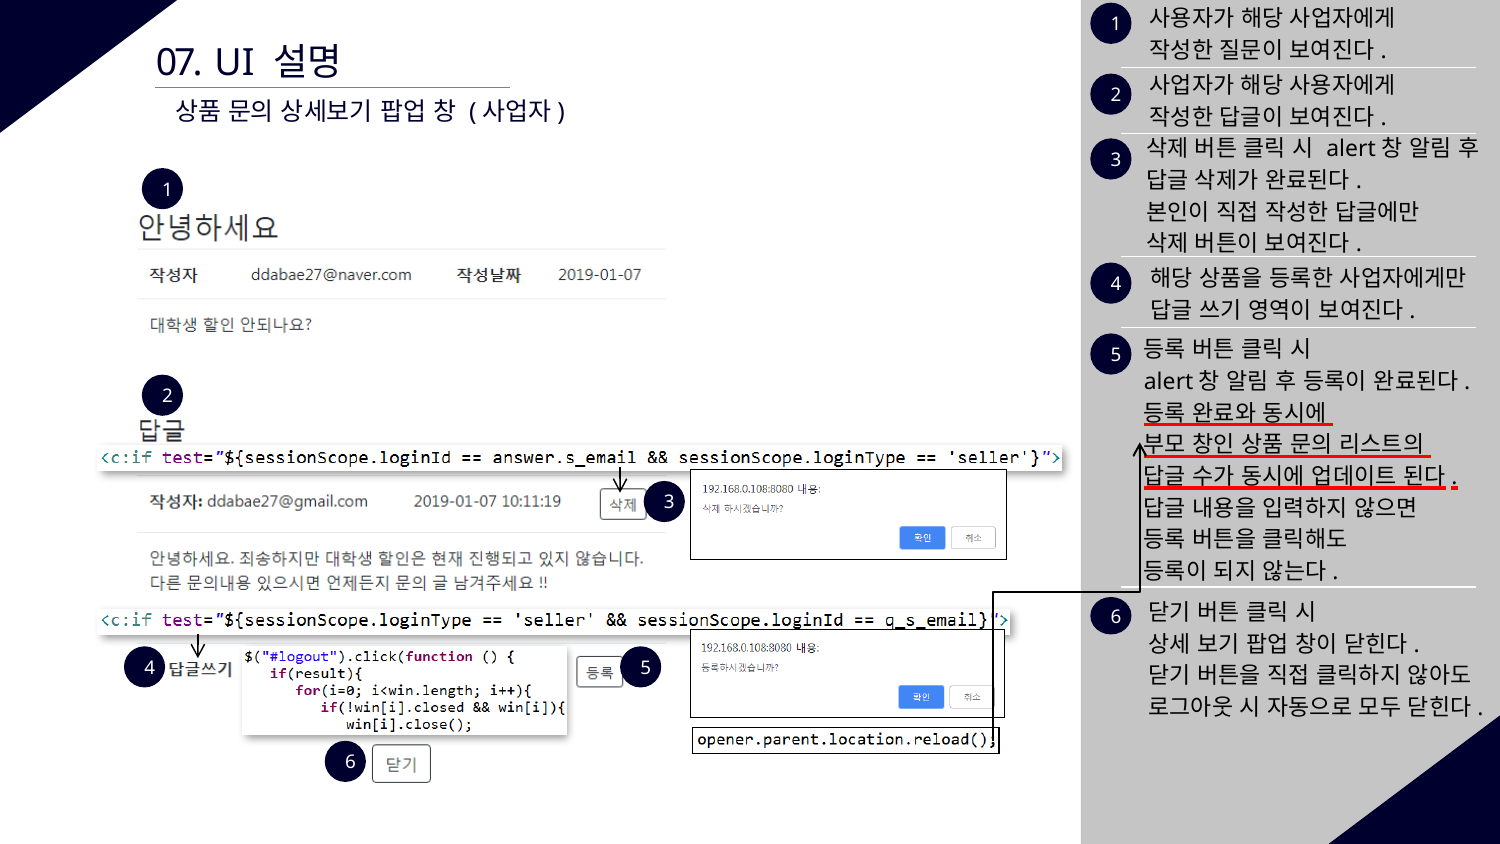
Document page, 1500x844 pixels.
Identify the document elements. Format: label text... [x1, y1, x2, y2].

text_box 삭제 버튼 클릭 시 alert창 알림 후 답글 삭제가 완료된다. 본인이 직접 작성한 답글에만 삭제 버튼이 보여진다. [1131, 126, 1495, 264]
text_box 사용자가 해당 사업자에게 작성한 질문이 보여진다. [1134, 0, 1412, 63]
text_box 4 [1088, 260, 1134, 306]
text_box 2 [1088, 71, 1134, 117]
text_box 상품 문의 상세보기 팝업 창 (사업자) [160, 87, 892, 133]
text_box 3 [1088, 136, 1131, 182]
text_box 1 [1088, 0, 1134, 46]
picture [97, 211, 992, 789]
text_box [992, 442, 1140, 741]
text_box 사업자가 해당 사용자에게 작성한 답글이 보여진다. [1134, 76, 1412, 126]
text_box 등록 버튼 클릭 시 alert창 알림 후 등록이 완료된다. 등록 완료와 동시에 부모 창인 상품 문의 리스트의 답글 수가 동시에 업데이트 된다. 답글 내용을 입력하지 않으면 등록 버튼을 클릭해도 등록이 되지 않는다. [1129, 327, 1486, 590]
text_box UI 설명 [218, 30, 358, 87]
text_box 해당 상품을 등록한 사업자에게만 답글 쓰기 영역이 보여진다. [1135, 264, 1483, 327]
text_box 닫기 버튼 클릭 시 상세 보기 팝업 창이 닫힌다. 닫기 버튼을 직접 클릭하지 않아도 로그아웃 시 자동으로 모두 닫힌다. [1145, 590, 1499, 728]
text_box 1 [139, 165, 186, 210]
picture [693, 728, 999, 753]
text_box 4 [121, 648, 131, 685]
text_box [1142, 590, 1468, 728]
text_box 3 [674, 481, 685, 522]
text_box 5 [1088, 331, 1129, 377]
text_box 07. [141, 30, 218, 90]
